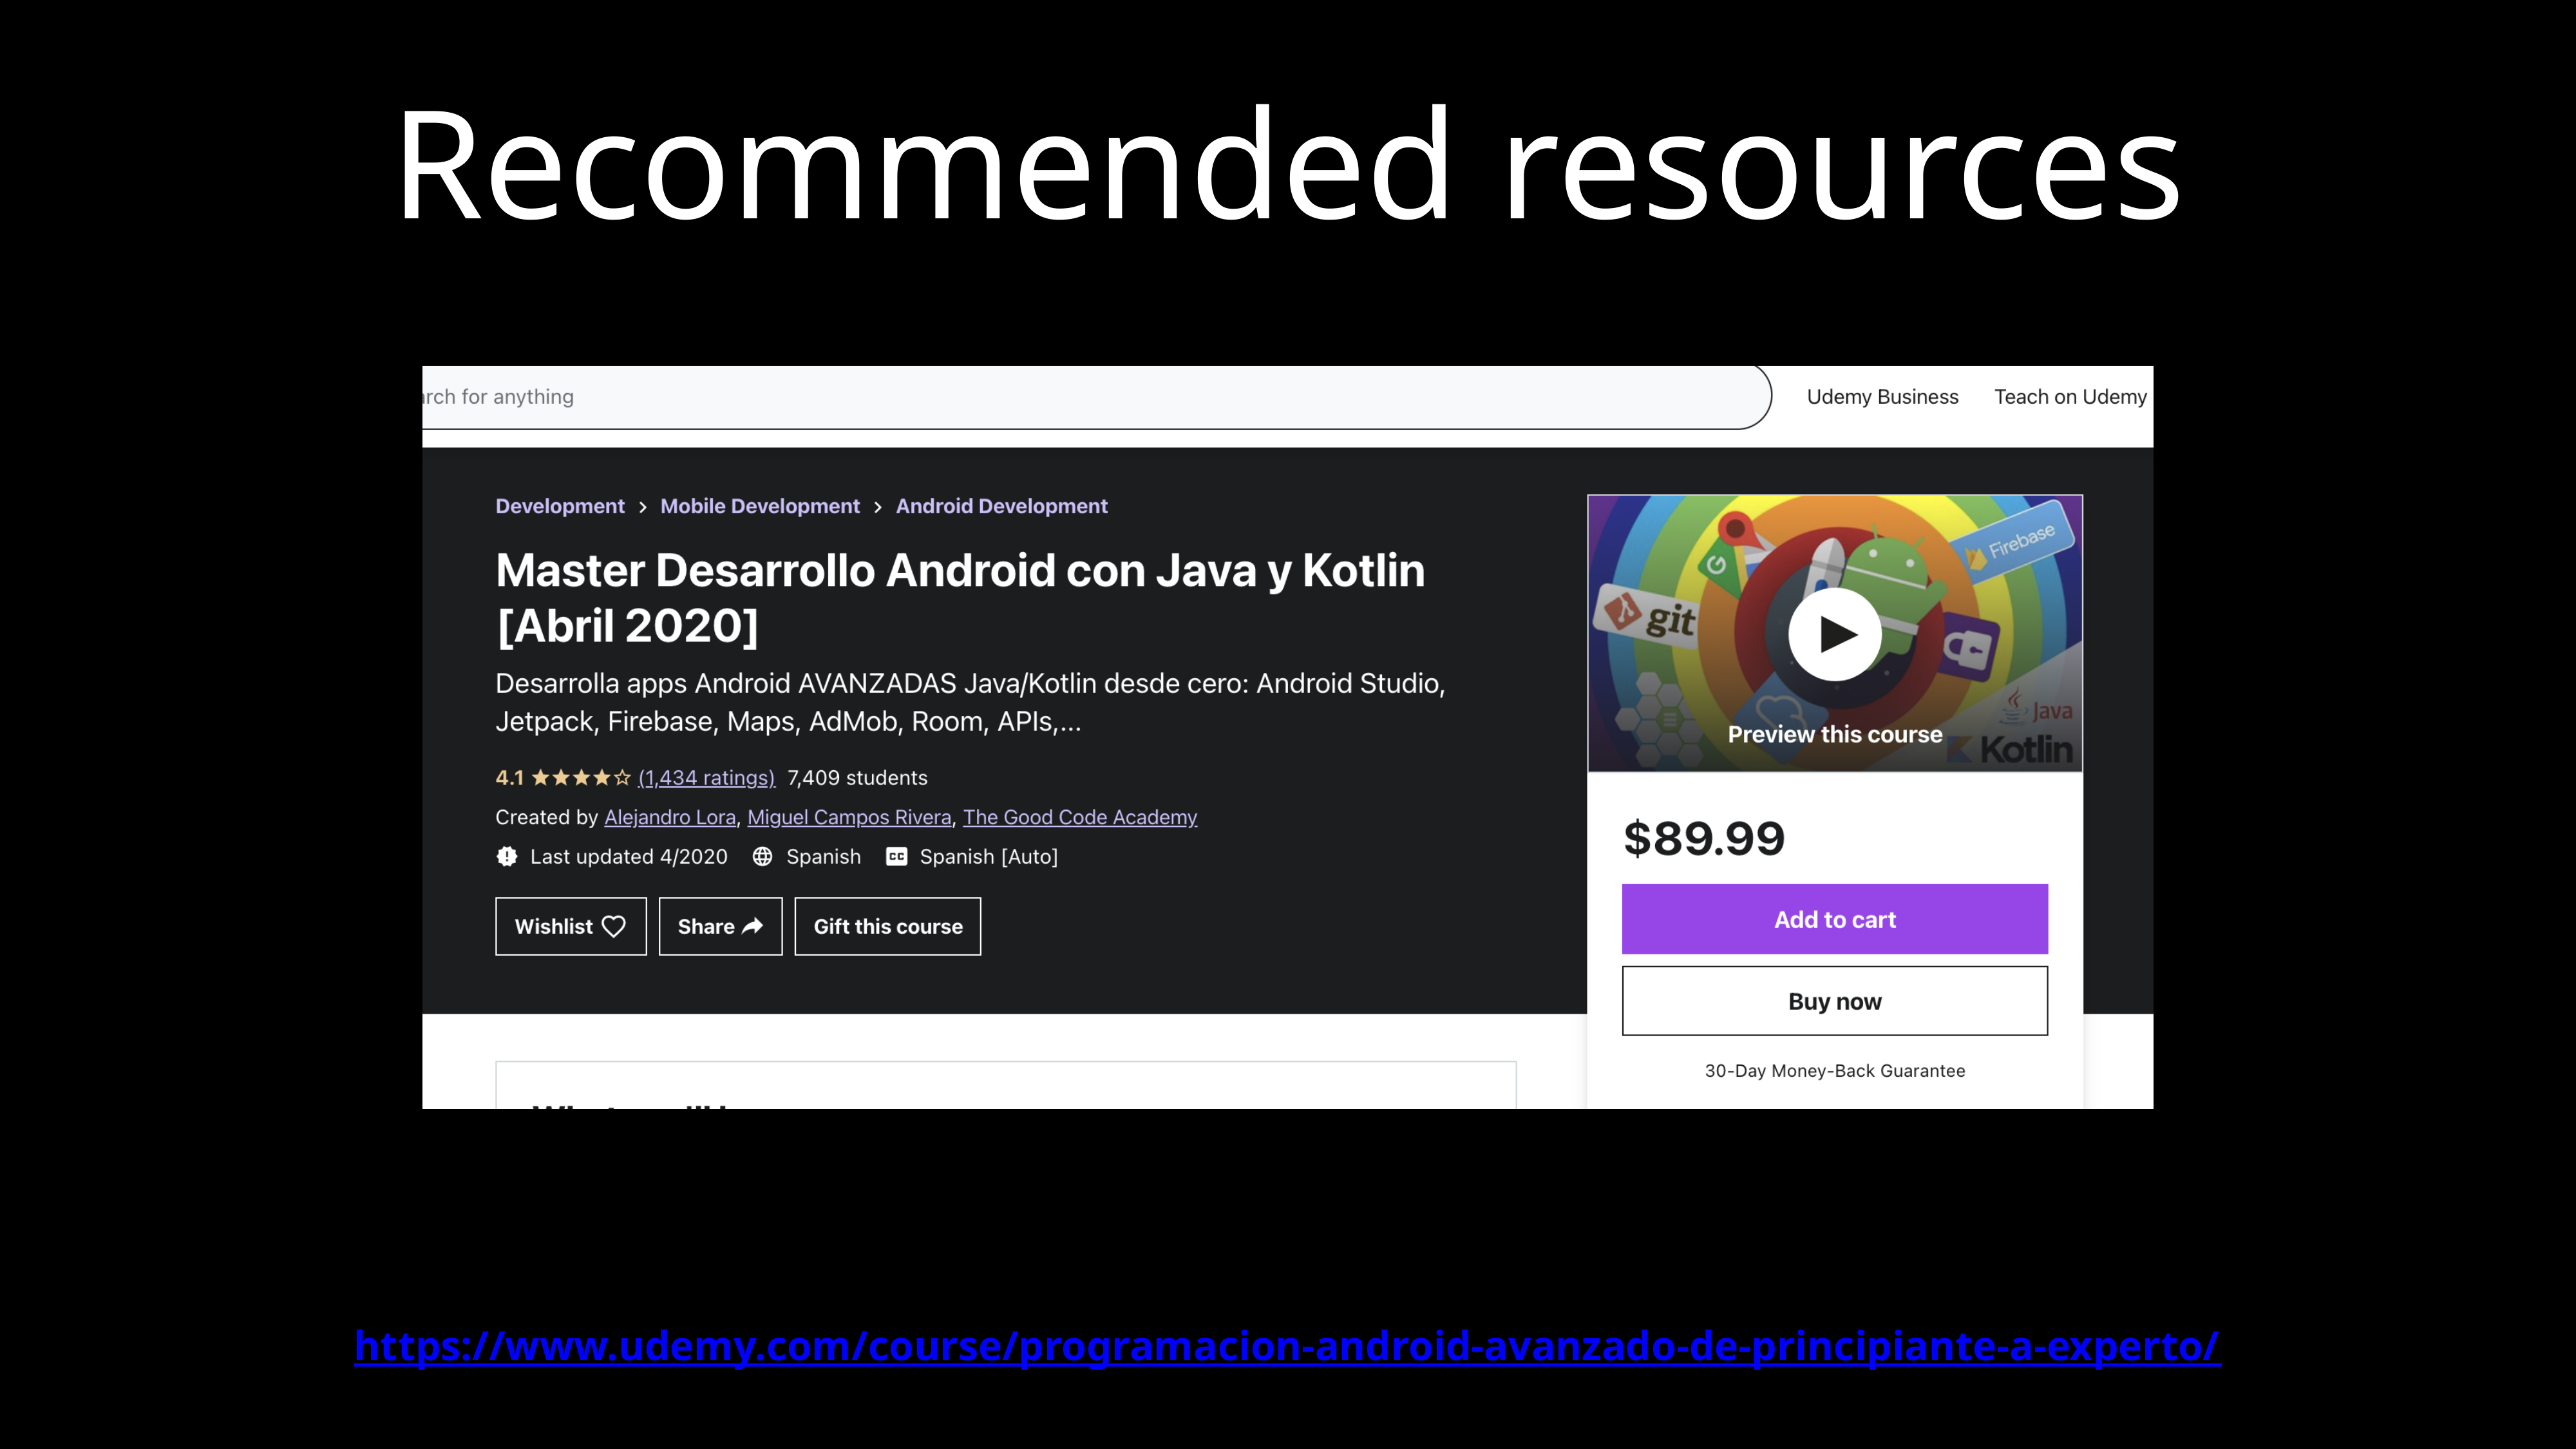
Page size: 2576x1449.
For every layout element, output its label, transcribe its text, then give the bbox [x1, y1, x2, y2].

text_box https://www.udemy.com/course/programacion-android-avanzado-de-principiante-a-experto/ [348, 1314, 2228, 1381]
picture [422, 366, 2154, 1110]
title Recommended resources [178, 37, 2398, 279]
